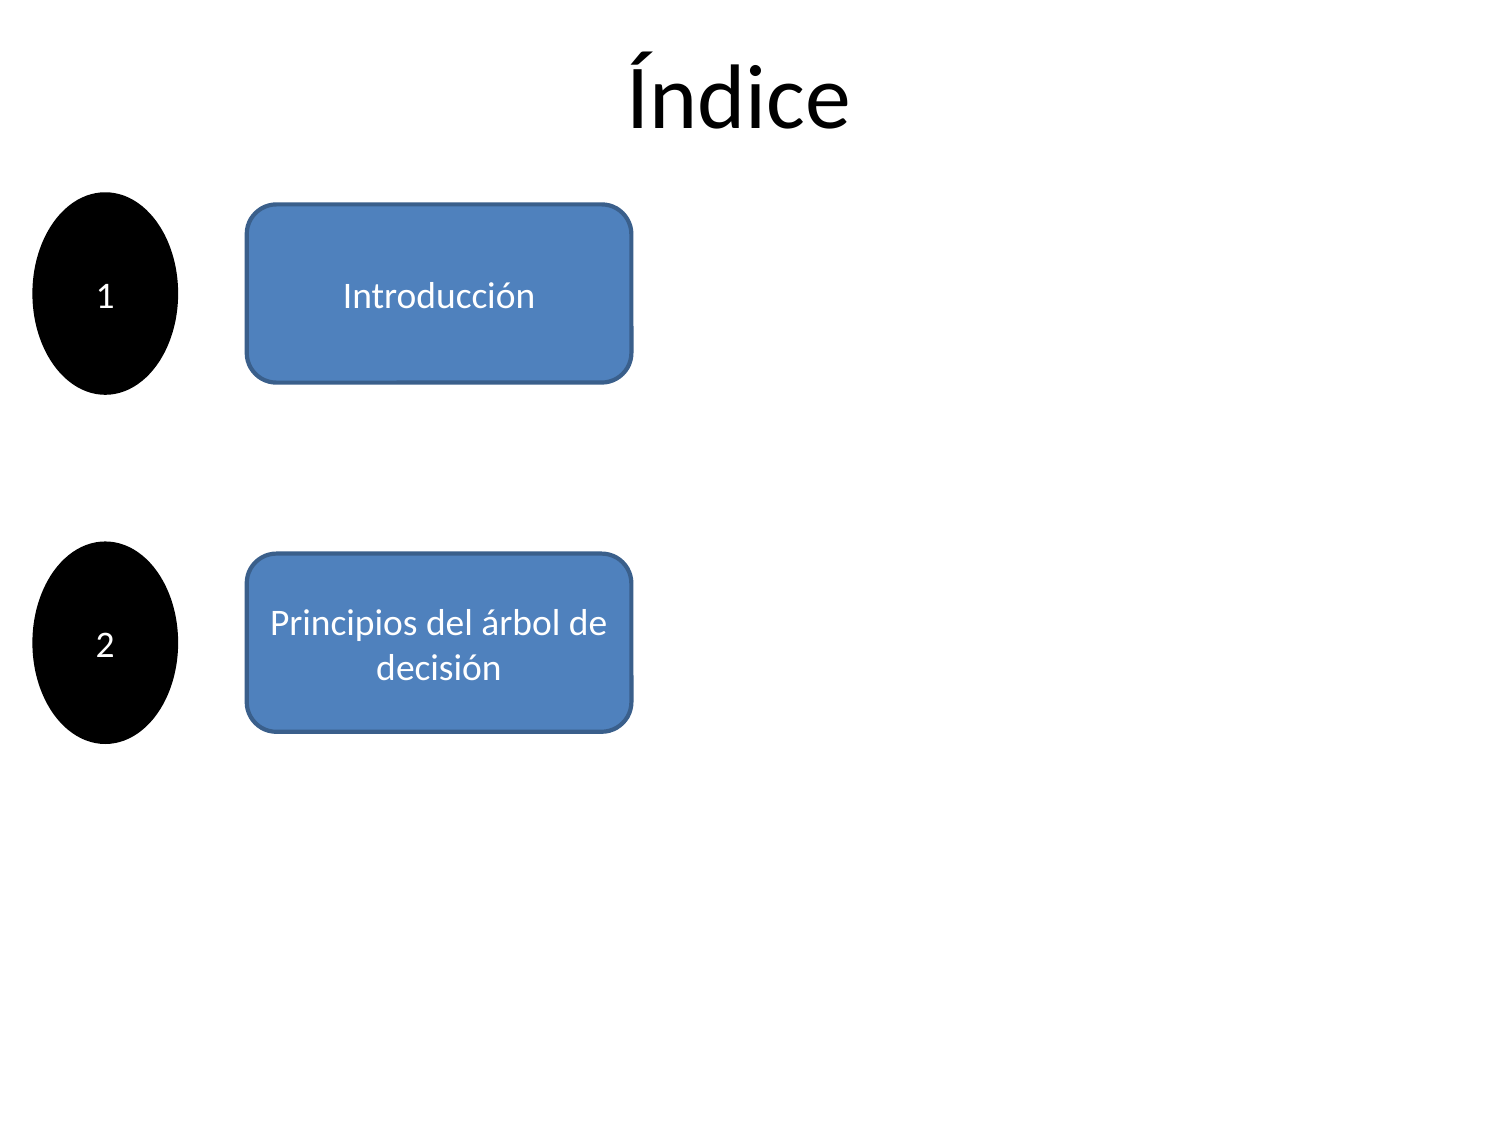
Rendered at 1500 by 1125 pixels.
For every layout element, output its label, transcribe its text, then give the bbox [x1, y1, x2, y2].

text_box Introducción [244, 202, 634, 385]
text_box 2 [32, 541, 179, 745]
title Índice [104, 18, 1374, 165]
text_box Principios del árbol de decisión [244, 551, 634, 734]
text_box 1 [32, 192, 179, 395]
